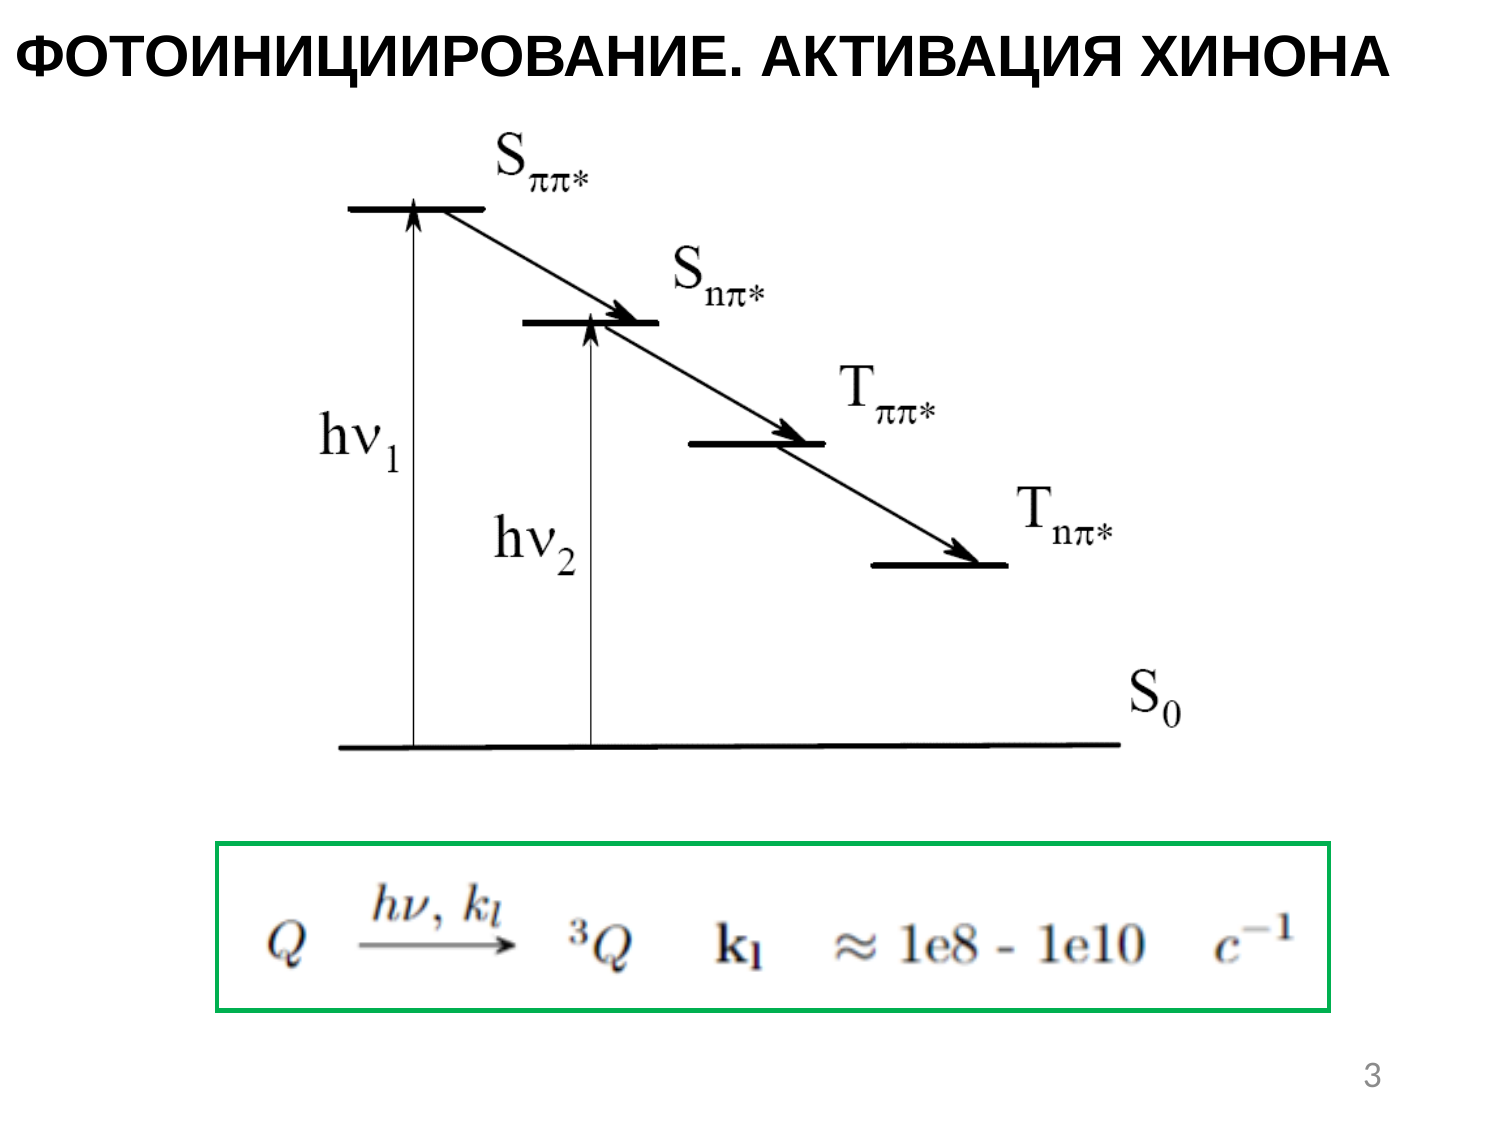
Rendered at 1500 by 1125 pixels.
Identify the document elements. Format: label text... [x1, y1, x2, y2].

title Фотоинициирование. Активация хинона [0, 0, 1500, 115]
picture [310, 114, 1190, 763]
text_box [216, 843, 1363, 1011]
slide_number 3 [1059, 1042, 1397, 1103]
